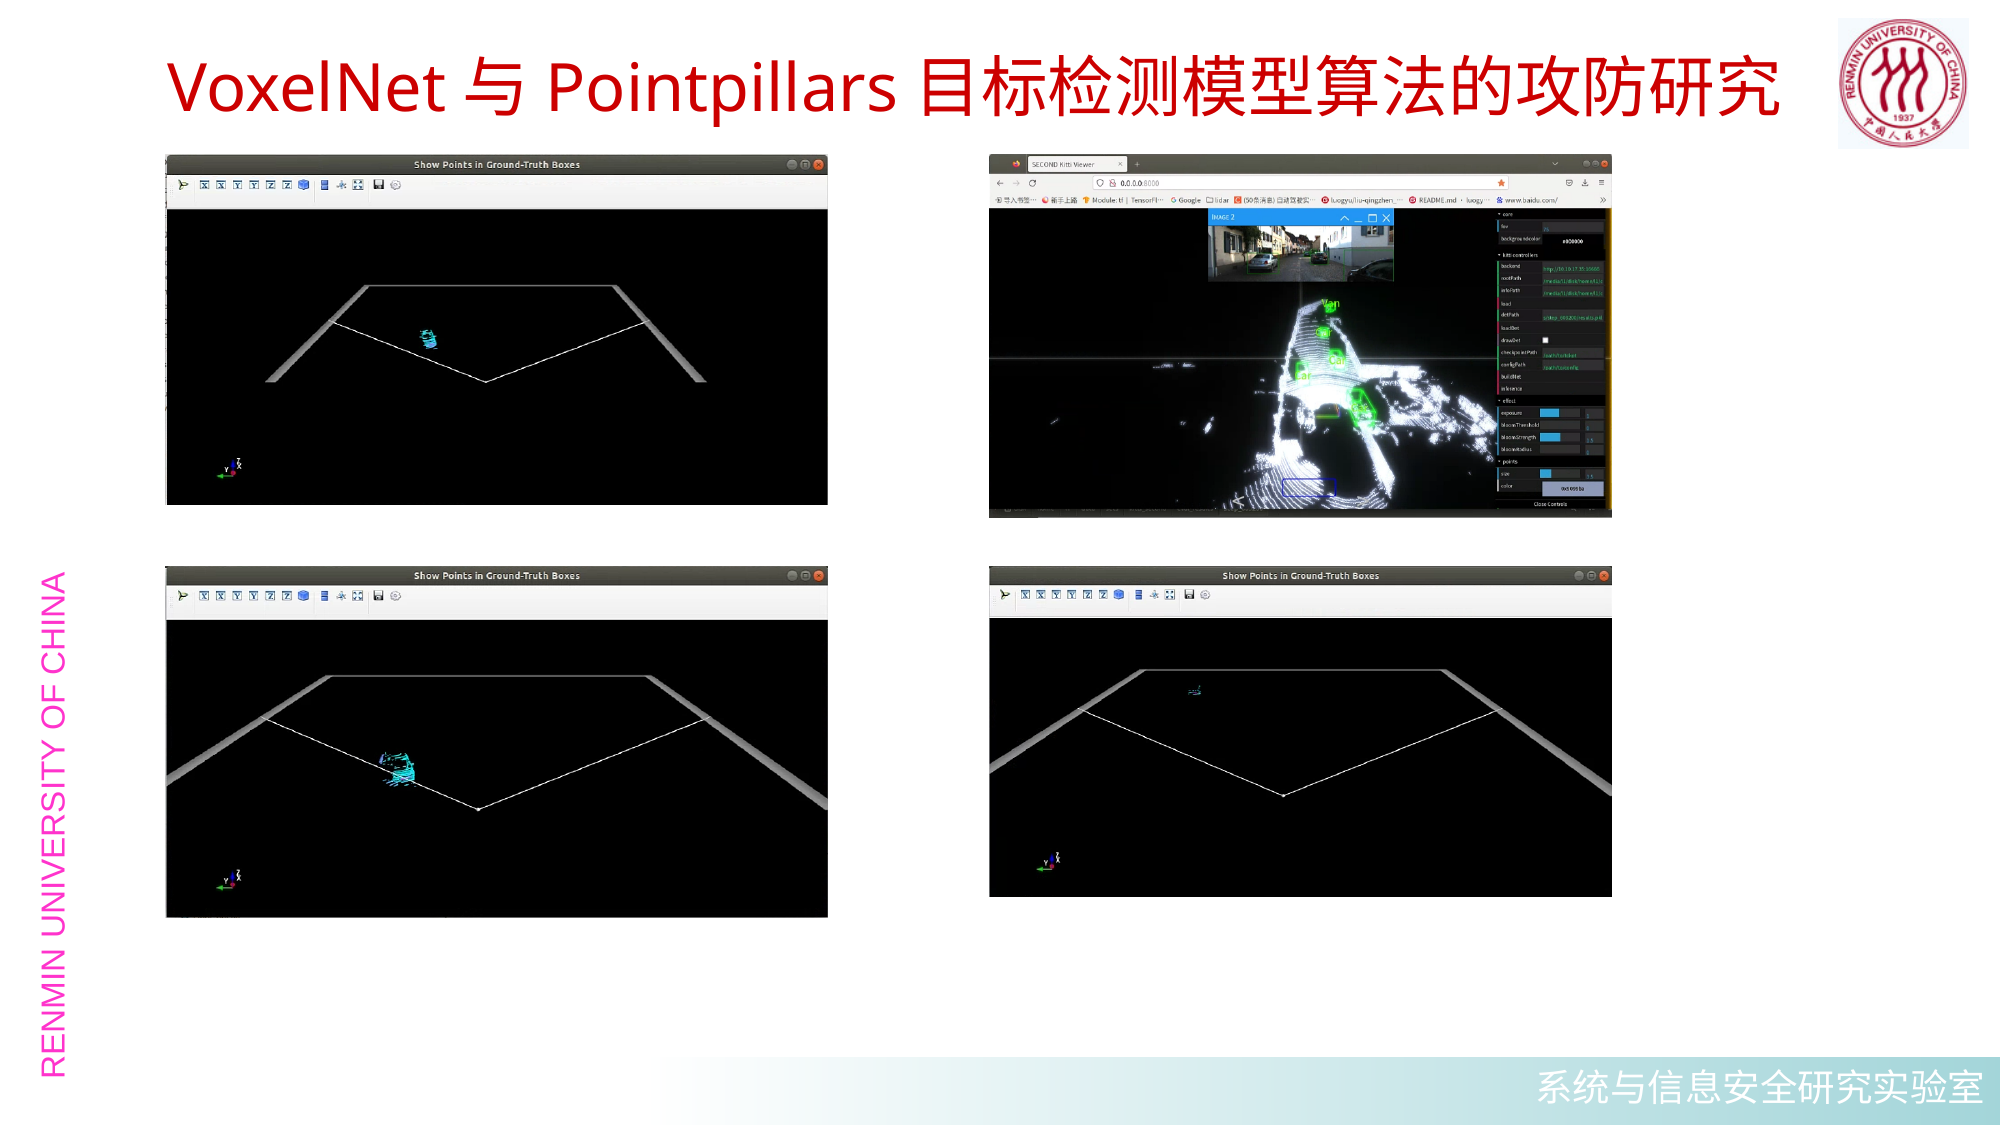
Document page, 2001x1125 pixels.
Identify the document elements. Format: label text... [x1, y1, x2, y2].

picture [1838, 18, 1969, 149]
title VoxelNet与Pointpillars目标检测模型算法的攻防研究 [83, 37, 1867, 173]
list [165, 566, 829, 918]
picture [988, 154, 1612, 518]
picture [165, 154, 829, 506]
picture [988, 566, 1612, 898]
